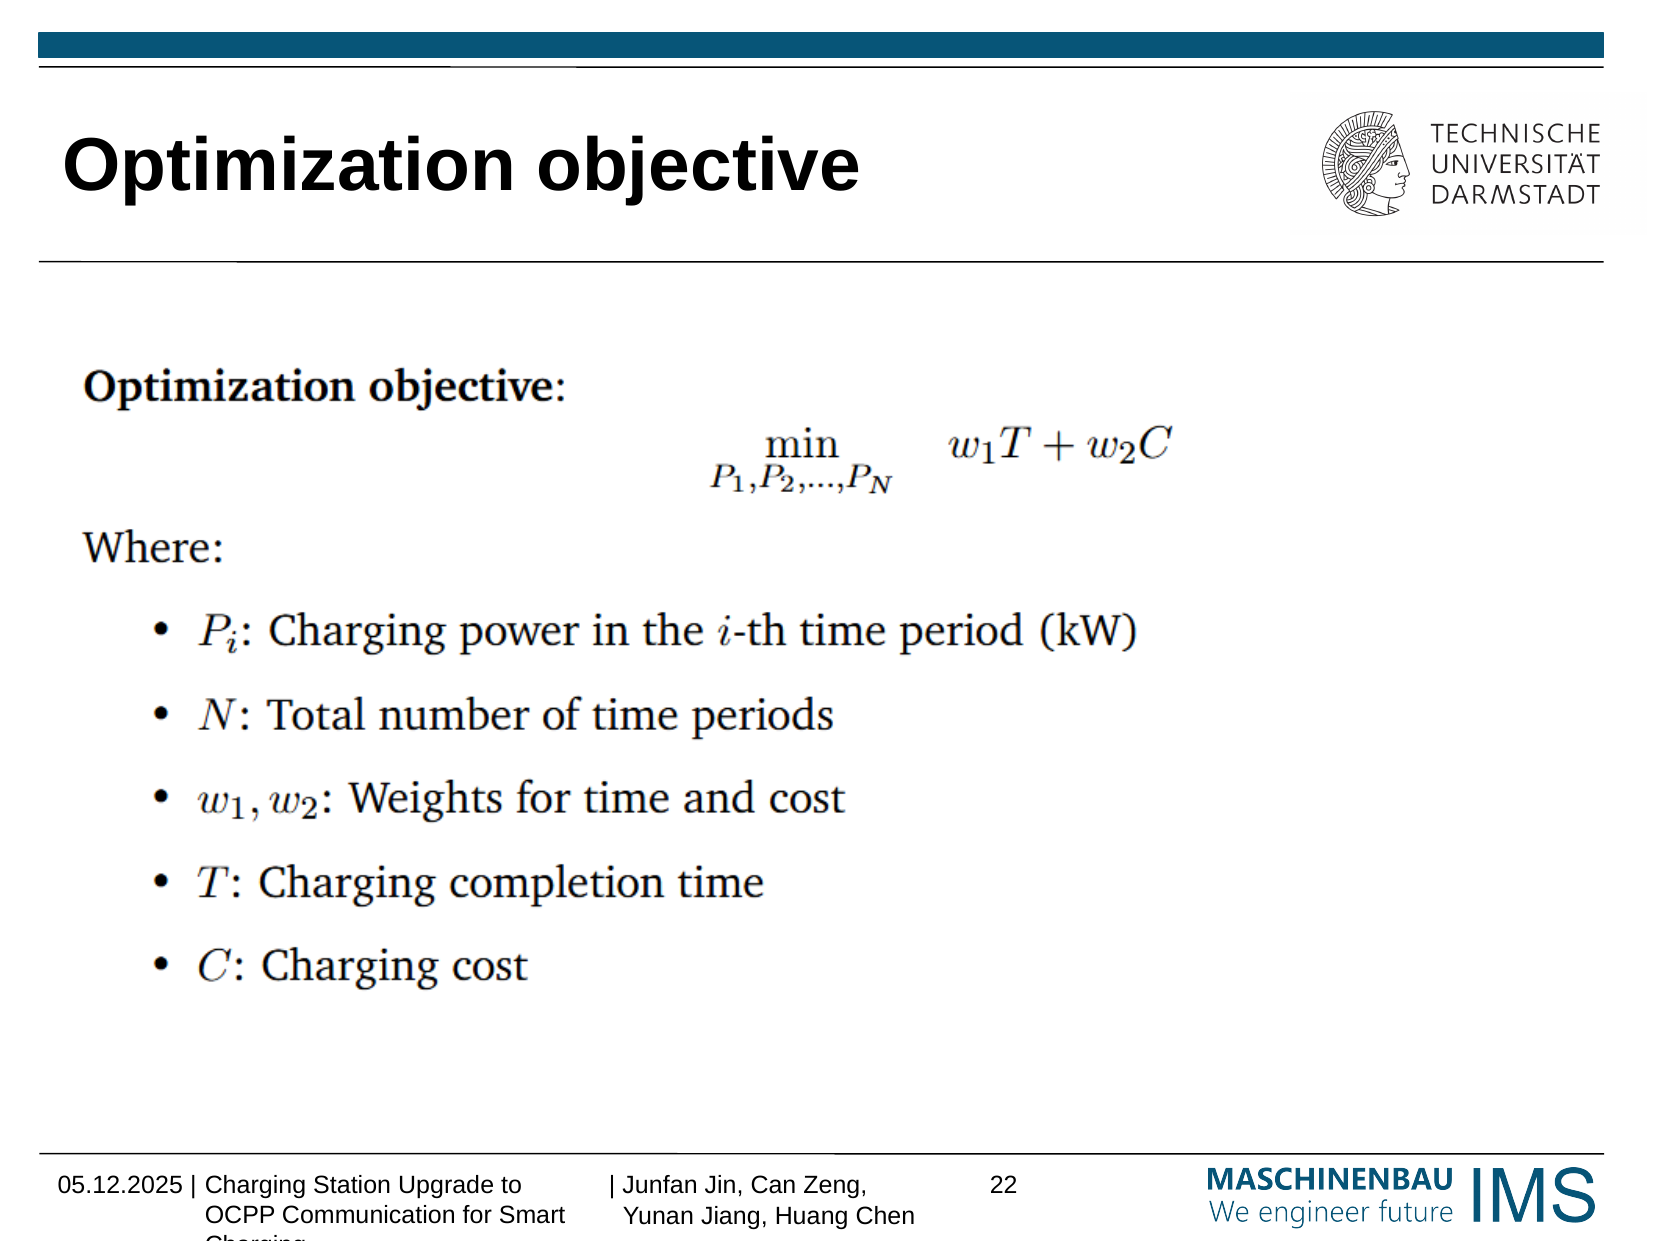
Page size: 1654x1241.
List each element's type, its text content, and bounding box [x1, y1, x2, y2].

picture [1216, 1167, 1225, 1181]
picture [1335, 1167, 1343, 1180]
picture [1375, 1167, 1383, 1179]
picture [1208, 1167, 1595, 1230]
title Optimization objective [62, 88, 1288, 244]
picture [62, 348, 1540, 1021]
picture [1301, 1167, 1309, 1176]
picture [1288, 88, 1651, 239]
picture [1439, 1167, 1447, 1185]
picture [1562, 1167, 1595, 1201]
